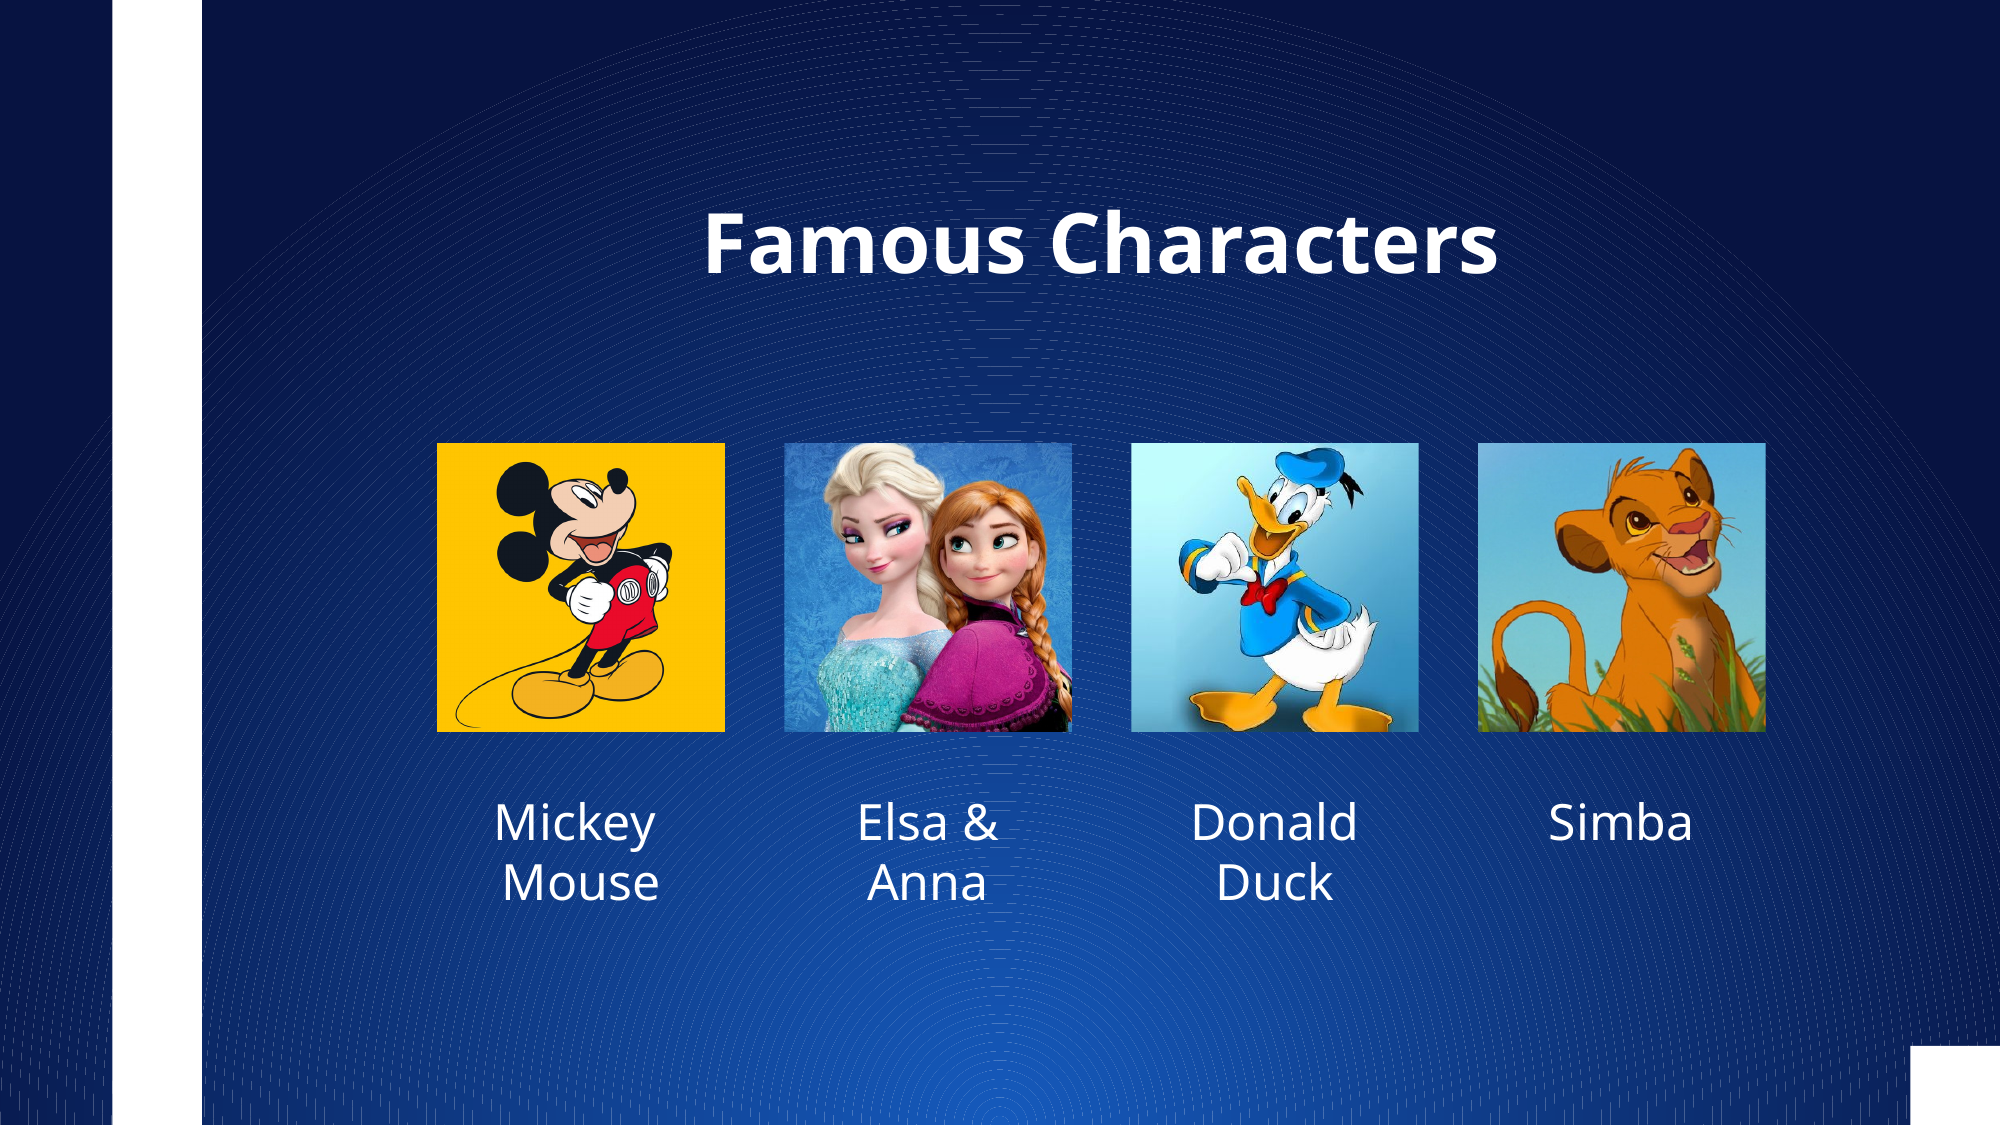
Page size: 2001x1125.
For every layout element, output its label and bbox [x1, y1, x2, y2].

text_box [437, 183, 1766, 920]
text_box [1909, 1045, 2000, 1125]
text_box [111, 0, 203, 1125]
